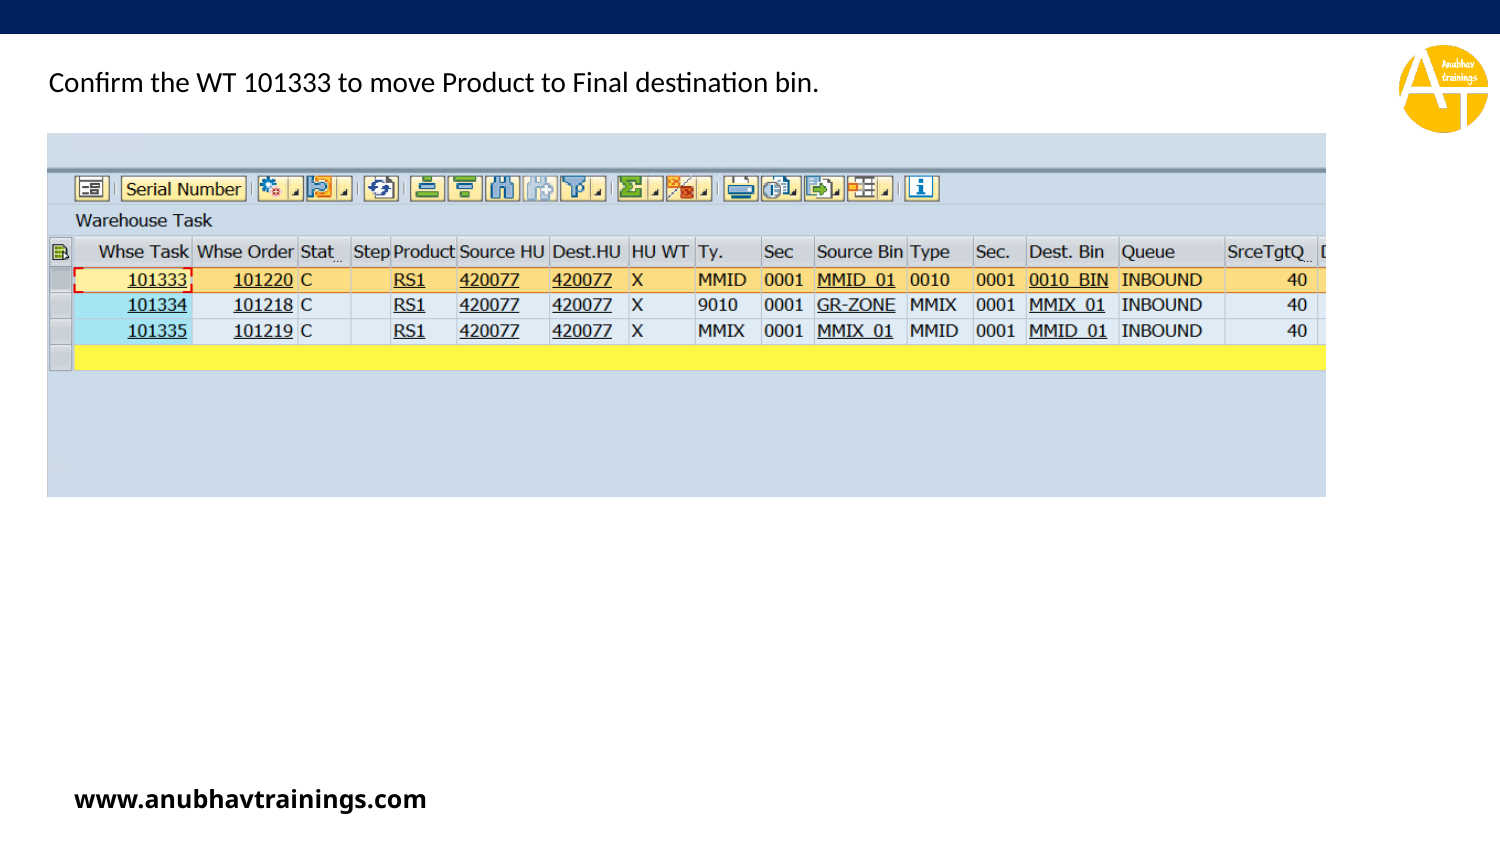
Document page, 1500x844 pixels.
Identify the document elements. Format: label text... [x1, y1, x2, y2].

picture [47, 133, 1326, 497]
text_box Confirm the WT 101333 to move Product to Final destination bin. [33, 48, 1335, 114]
picture [1390, 39, 1493, 140]
text_box www.anubhavtrainings.com [13, 776, 489, 822]
